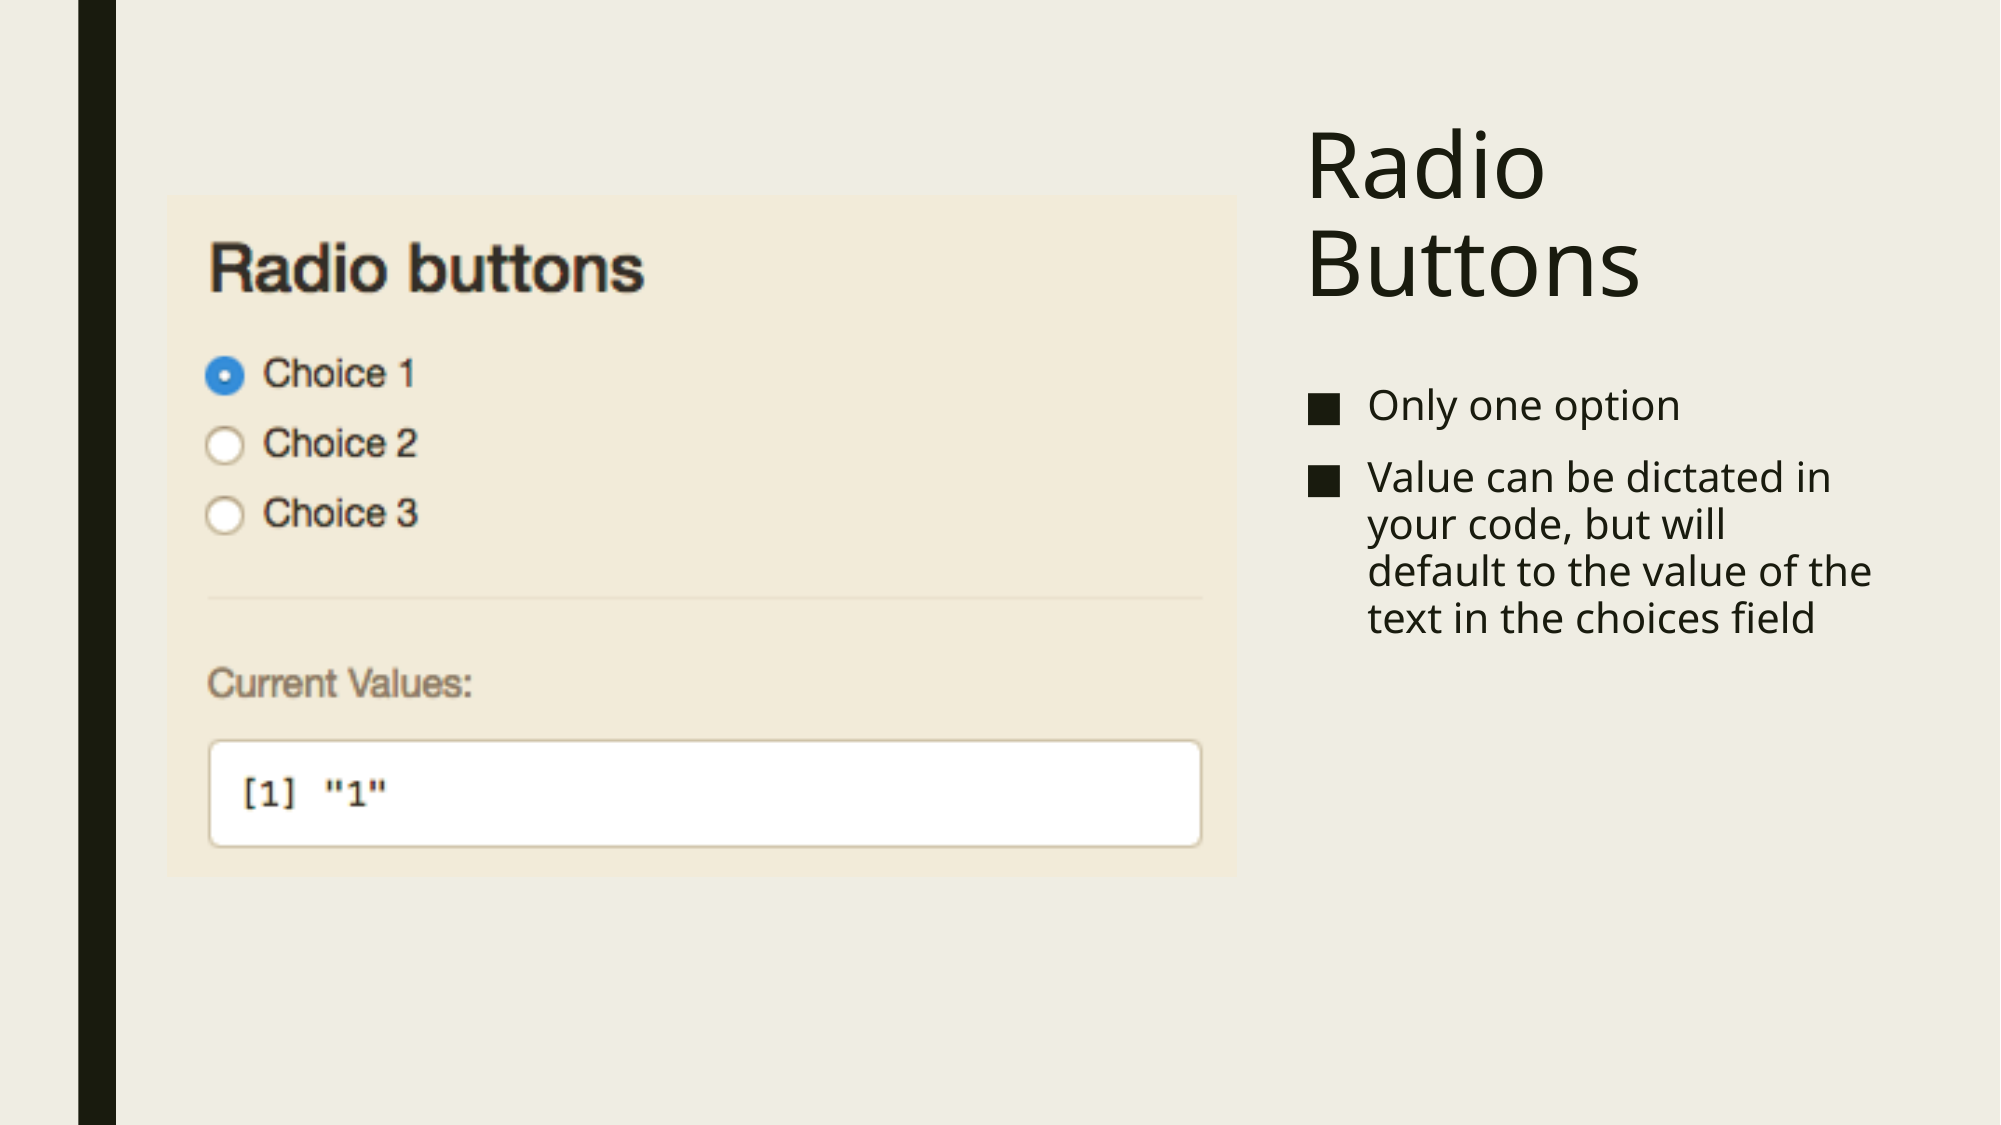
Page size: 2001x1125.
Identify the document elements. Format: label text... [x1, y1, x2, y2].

list Only one option Value can be dictated in your code, but will default to the value of the text in the choices field [1289, 375, 1890, 963]
title Radio Buttons [1289, 112, 1890, 357]
picture [167, 195, 1237, 877]
